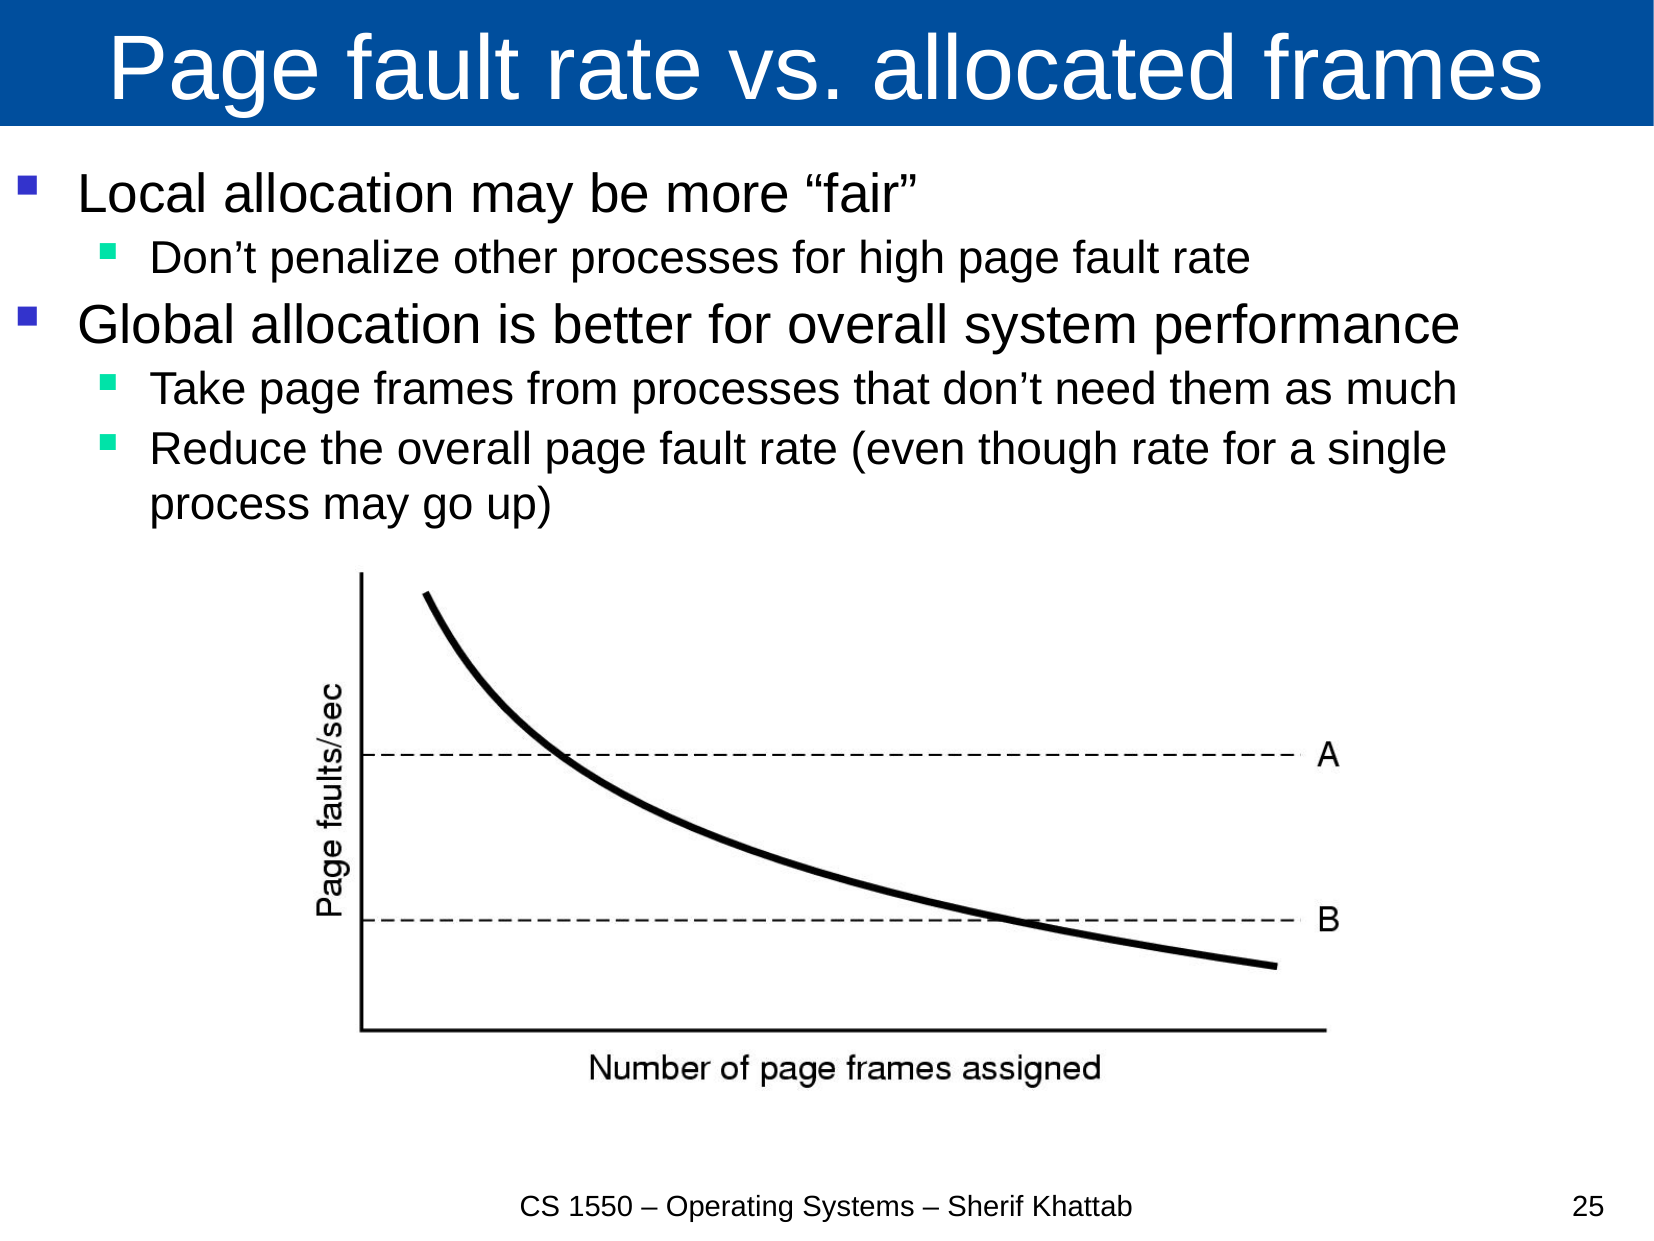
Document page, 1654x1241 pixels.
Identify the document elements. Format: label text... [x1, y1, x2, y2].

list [305, 565, 1348, 1091]
title Page fault rate vs. allocated frames [0, 0, 1654, 126]
slide_number 25 [1550, 1185, 1620, 1230]
list Local allocation may be more “fair” Don’t penalize other processes for high page fault rate Global allocation is better for overall system performance Take page frames from processes that don’t need them as much Reduce the overall page fault rate (even though rate for a single process may go up) [0, 149, 1588, 696]
footer CS 1550 – Operating Systems – Sherif Khattab [337, 1185, 1316, 1230]
